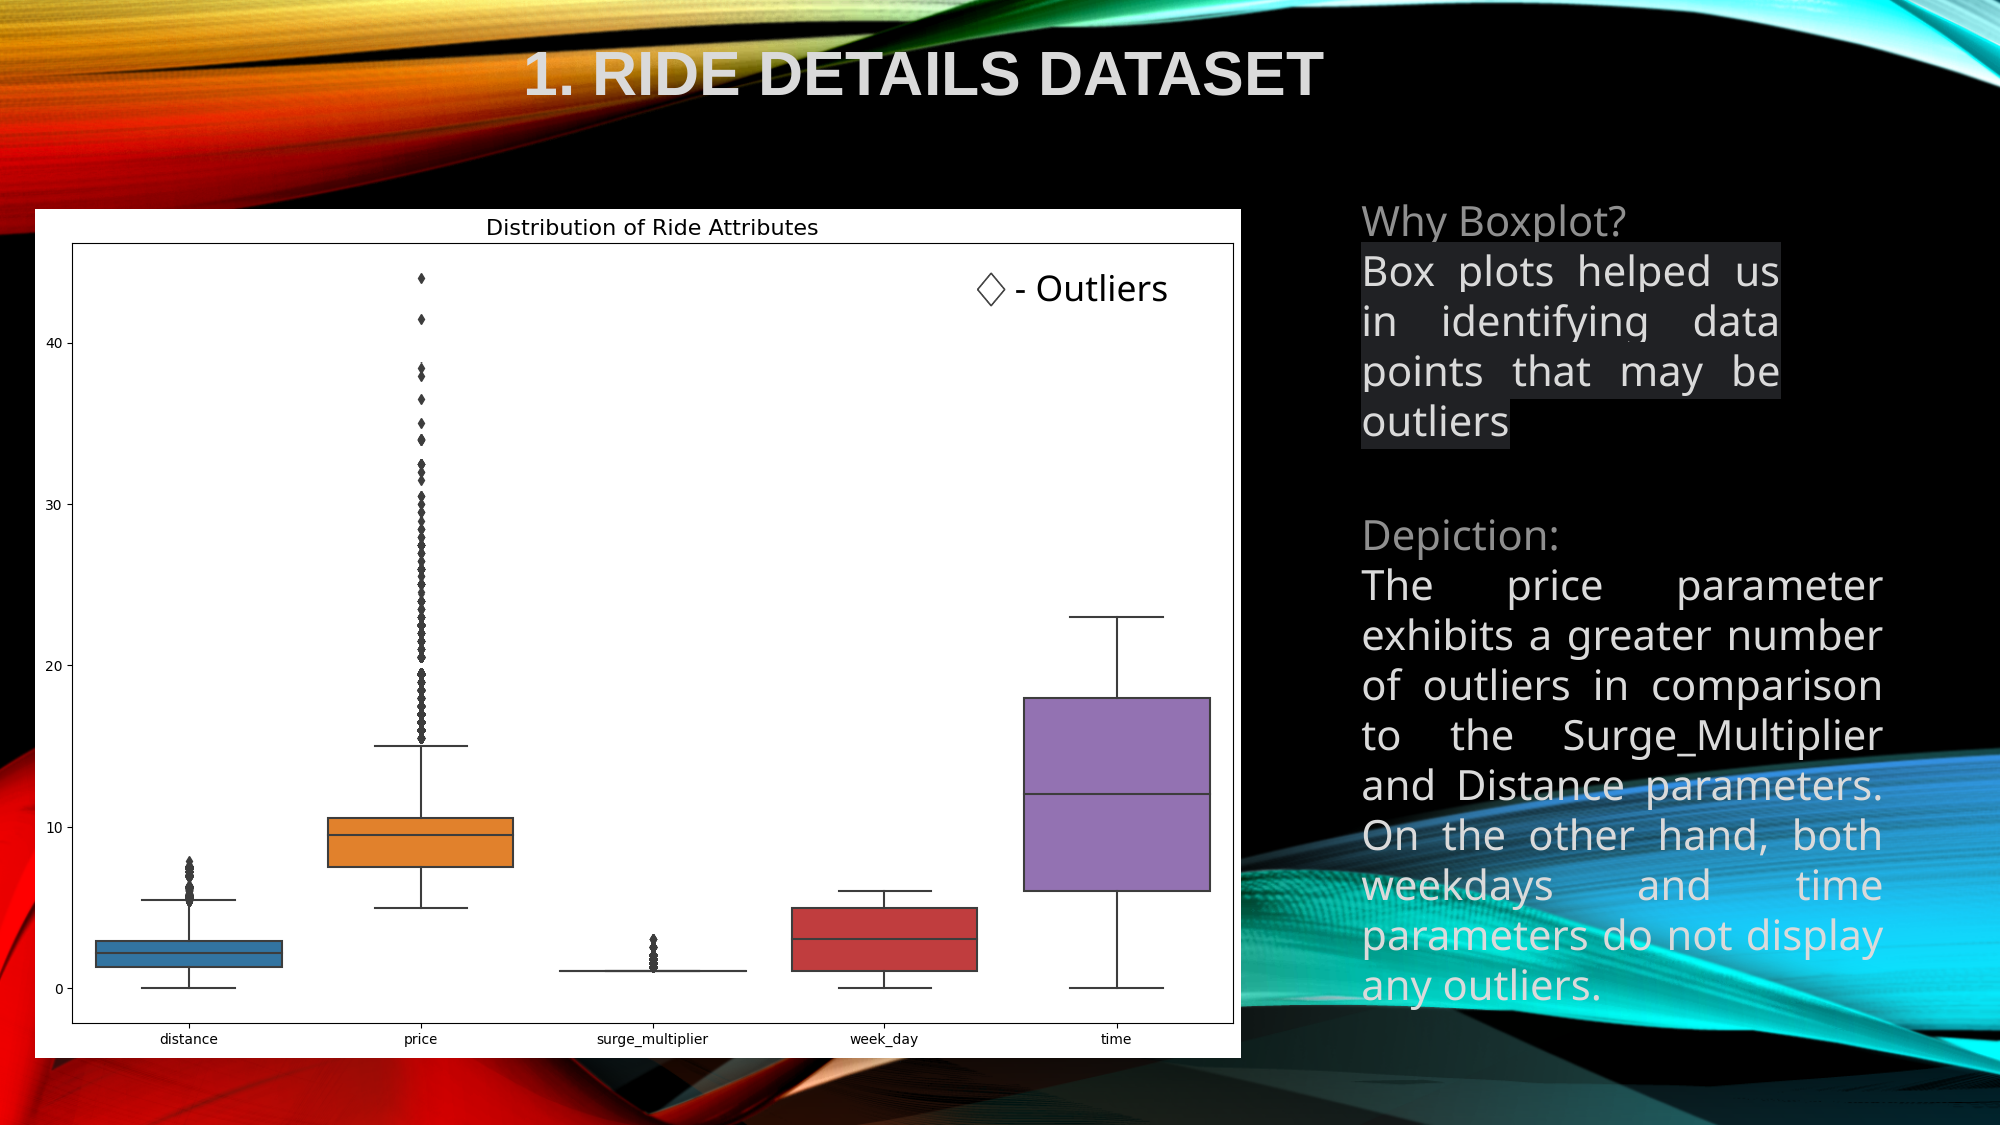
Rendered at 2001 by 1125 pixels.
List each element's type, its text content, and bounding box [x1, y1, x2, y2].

text_box Why Boxplot? Box plots helped us in identifying data points that may be outliers [1346, 187, 1796, 453]
text_box Depiction: The price parameter exhibits a greater number of outliers in comparison to the Surge_Multiplier and Distance parameters. On the other hand, both weekdays and time parameters do not display any outliers. [1346, 501, 1899, 1017]
picture [0, 0, 2000, 1125]
title Ride Details Dataset [431, 10, 1412, 117]
